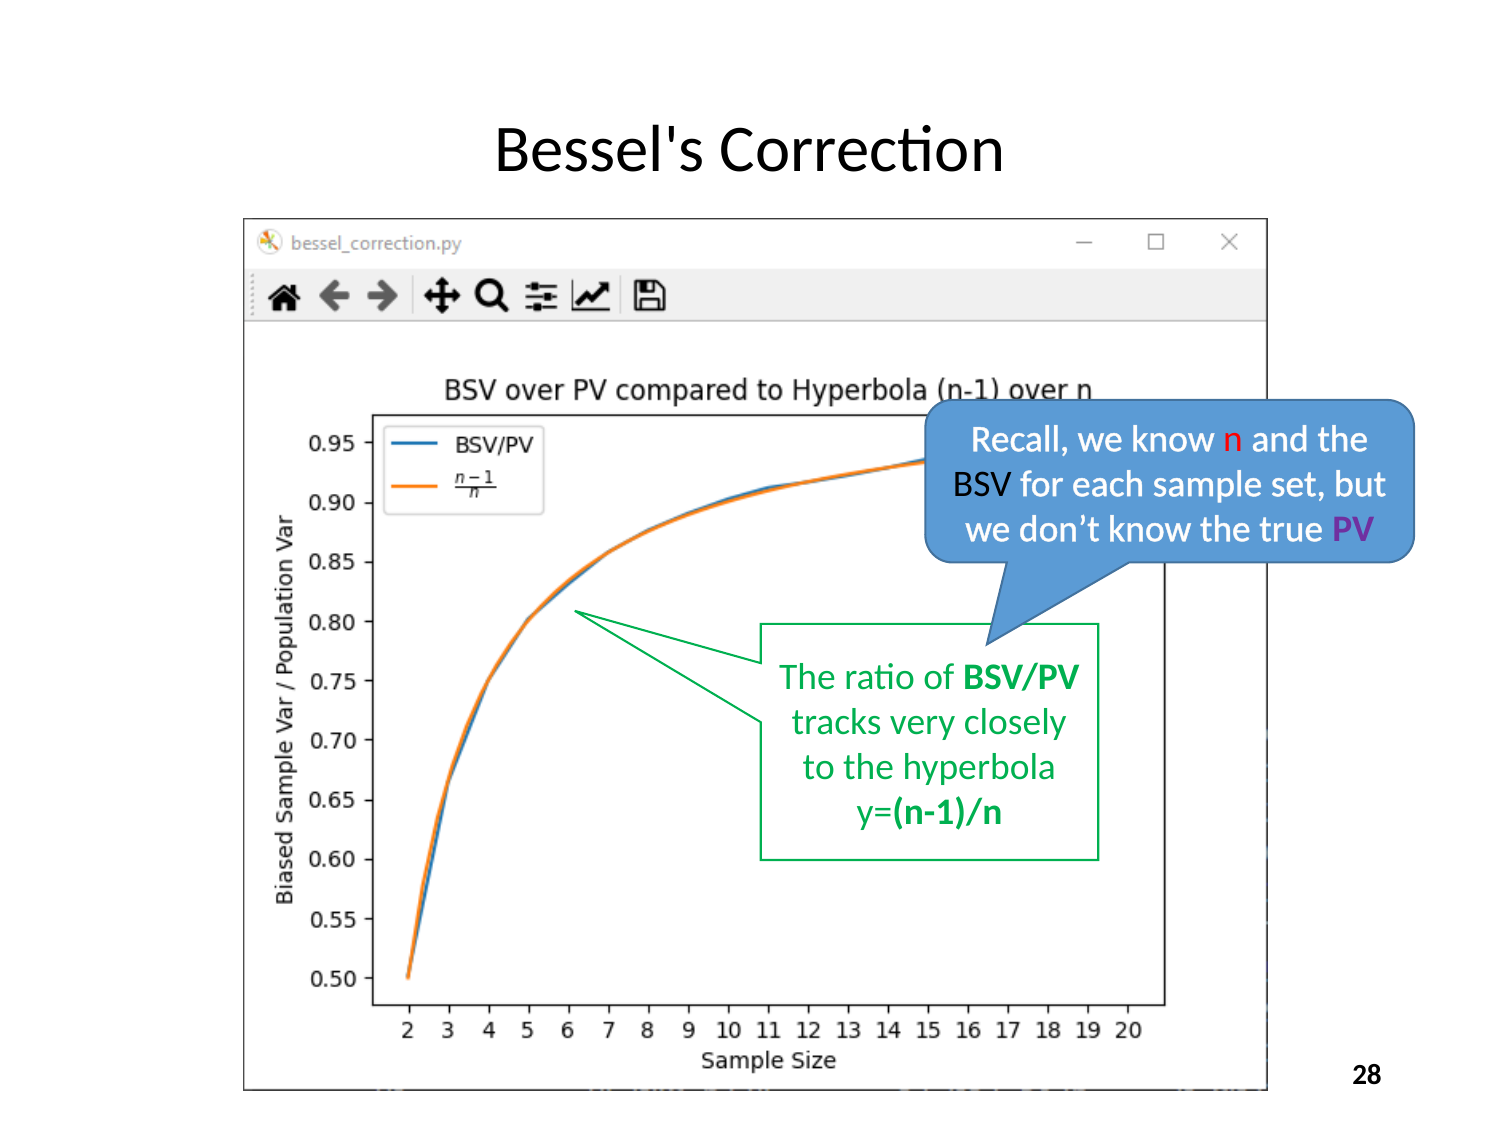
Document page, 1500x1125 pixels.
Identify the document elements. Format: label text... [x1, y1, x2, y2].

text_box Recall, we know n and the BSV for each sample set, but we don’t know the true PV [1268, 398, 1416, 564]
picture [242, 218, 1268, 1091]
title Bessel's Correction [103, 59, 1397, 241]
slide_number 28 [1059, 1042, 1397, 1103]
